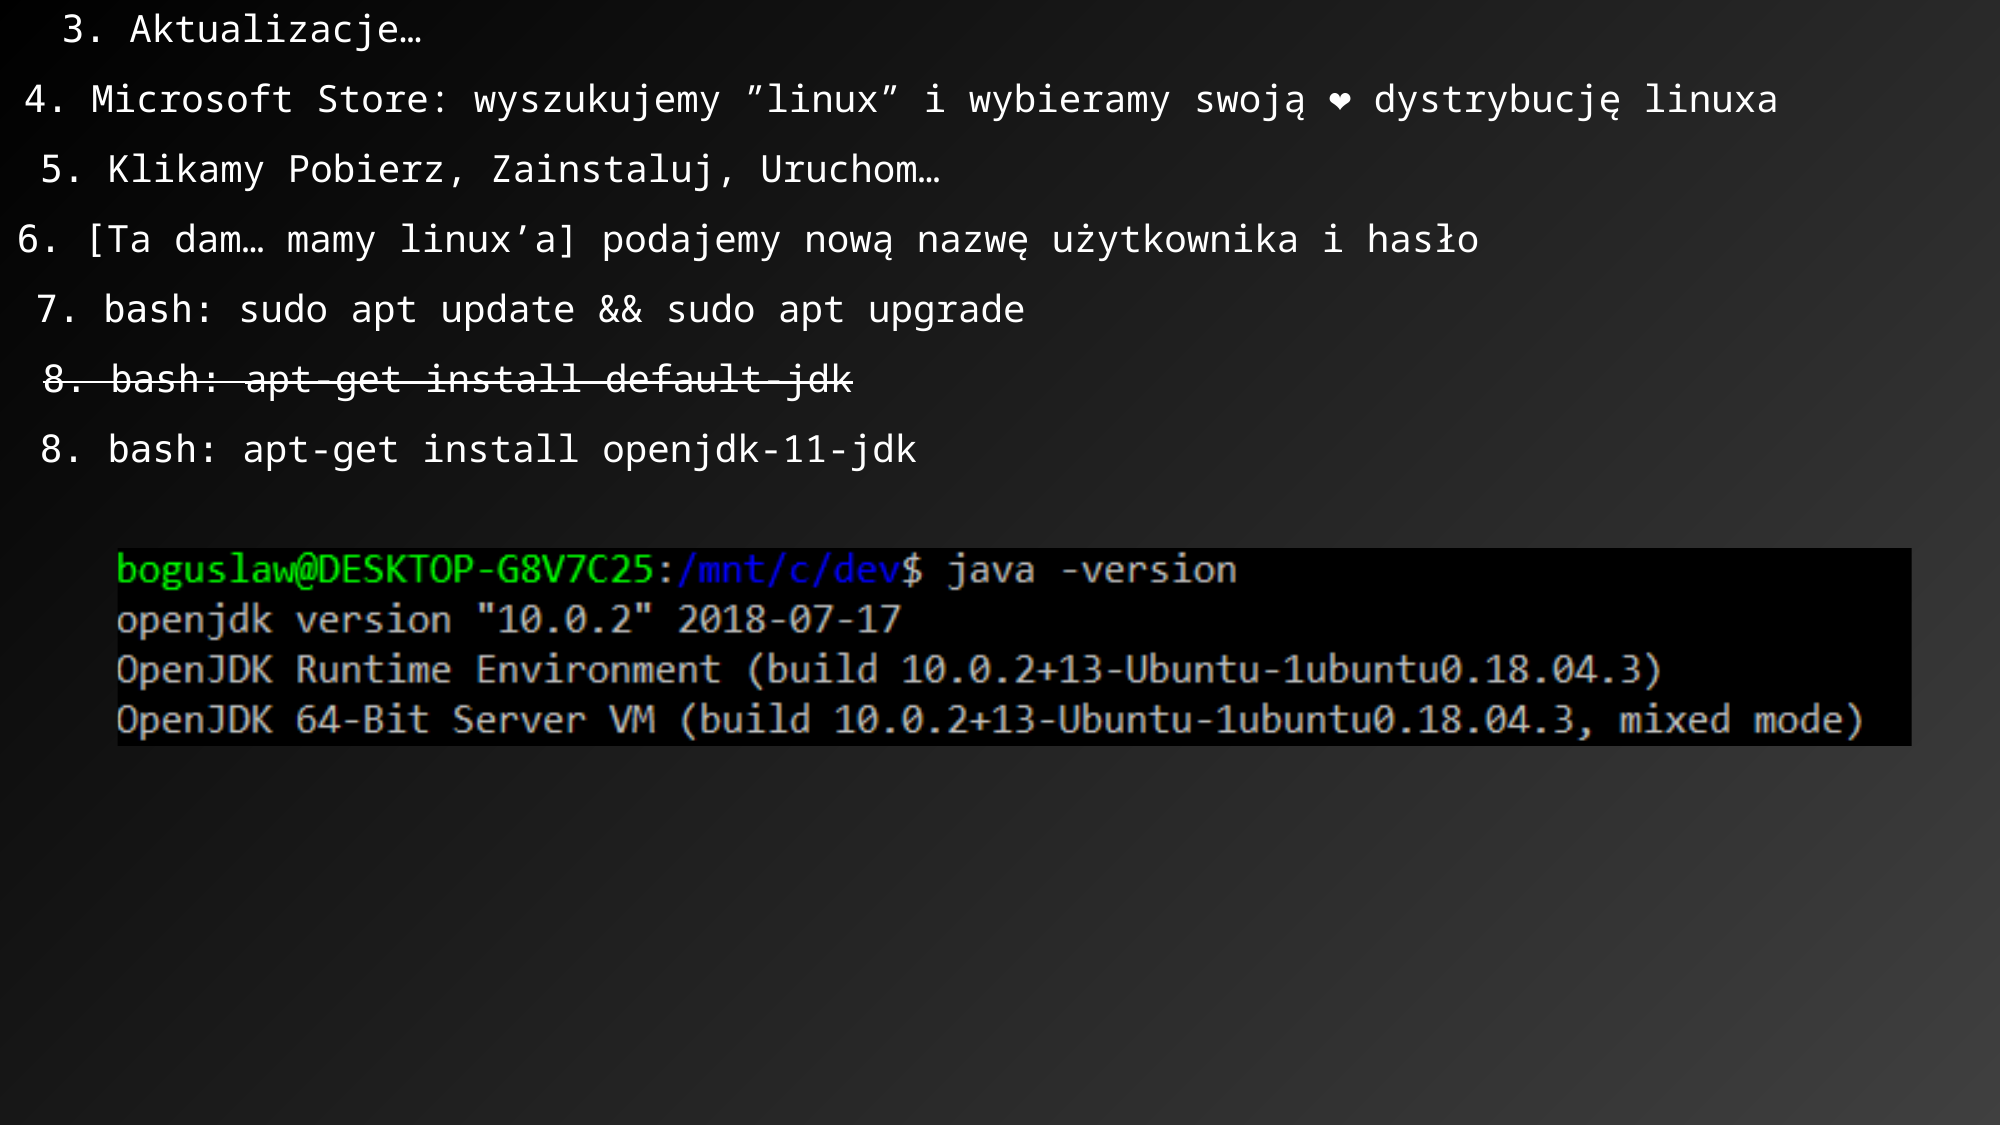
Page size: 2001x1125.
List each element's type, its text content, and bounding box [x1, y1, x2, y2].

text_box 4. Microsoft Store: wyszukujemy ”linux” i wybieramy swoją ❤ dystrybucję linuxa [23, 67, 1779, 128]
text_box 7. bash: sudo apt update && sudo apt upgrade [35, 277, 1026, 338]
picture [117, 548, 1912, 746]
text_box 3. Aktualizacje… [61, 0, 422, 58]
text_box 8. bash: apt-get install default-jdk [42, 347, 853, 408]
text_box 8. bash: apt-get install openjdk-11-jdk [39, 417, 918, 478]
text_box 6. [Ta dam… mamy linux’a] podajemy nową nazwę użytkownika i hasło [16, 207, 1502, 268]
text_box 5. Klikamy Pobierz, Zainstaluj, Uruchom… [40, 137, 963, 198]
